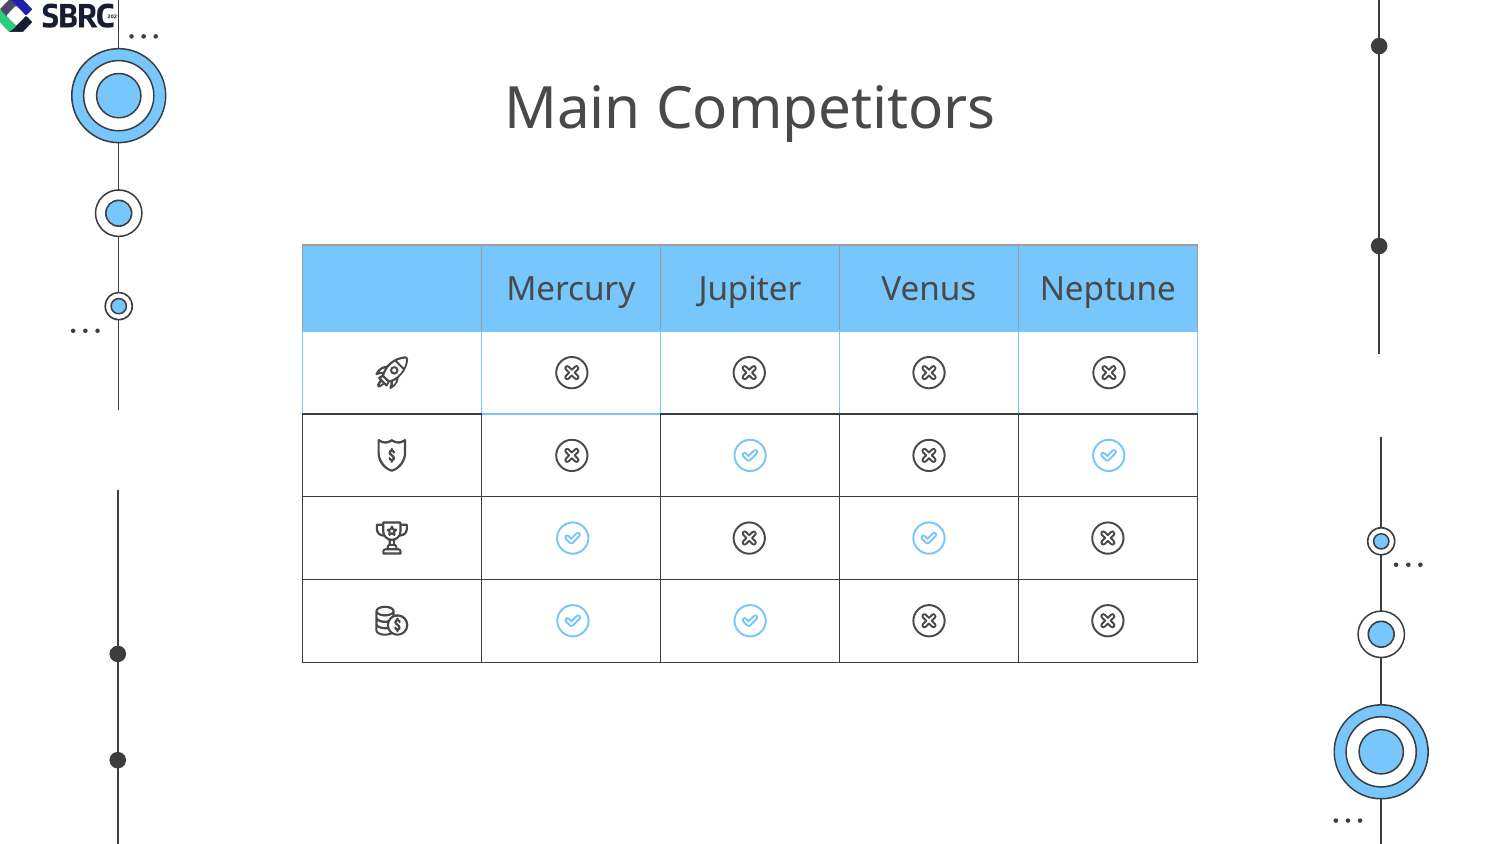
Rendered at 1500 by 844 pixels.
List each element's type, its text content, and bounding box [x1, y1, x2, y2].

table_header Mercury [482, 246, 660, 330]
title Main Competitors [299, 55, 1201, 150]
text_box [554, 355, 589, 390]
table_cell [661, 580, 839, 662]
table_cell [661, 415, 839, 496]
picture [0, 0, 118, 32]
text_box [1091, 603, 1125, 638]
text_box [375, 521, 409, 555]
table_header Neptune [1019, 246, 1197, 330]
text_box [554, 438, 589, 473]
table_cell [482, 415, 660, 496]
table_cell [840, 415, 1018, 496]
table_cell [303, 415, 481, 496]
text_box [733, 603, 767, 638]
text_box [377, 438, 407, 473]
table_header [303, 246, 481, 330]
table_cell [482, 580, 660, 662]
table_cell [303, 332, 481, 413]
table_header Jupiter [661, 246, 839, 330]
table_cell [1019, 497, 1197, 579]
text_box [556, 603, 590, 638]
table_cell [661, 497, 839, 579]
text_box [1091, 438, 1126, 473]
table_cell [482, 332, 660, 413]
table_cell [840, 332, 1018, 413]
table_cell [303, 580, 481, 662]
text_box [912, 355, 946, 390]
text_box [1092, 355, 1126, 390]
table_cell [1019, 332, 1197, 413]
table_cell [1019, 415, 1197, 496]
table_cell [840, 497, 1018, 579]
table_cell [661, 332, 839, 413]
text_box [375, 356, 409, 390]
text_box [912, 438, 946, 473]
table_cell [482, 497, 660, 579]
table_cell [1019, 580, 1197, 662]
table_header Venus [840, 246, 1018, 330]
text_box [912, 603, 946, 638]
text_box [912, 521, 946, 555]
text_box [733, 438, 767, 473]
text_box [375, 605, 409, 636]
table_cell [303, 497, 481, 579]
table_cell [840, 580, 1018, 662]
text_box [555, 521, 590, 555]
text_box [732, 355, 767, 390]
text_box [1091, 521, 1125, 555]
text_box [732, 521, 767, 555]
